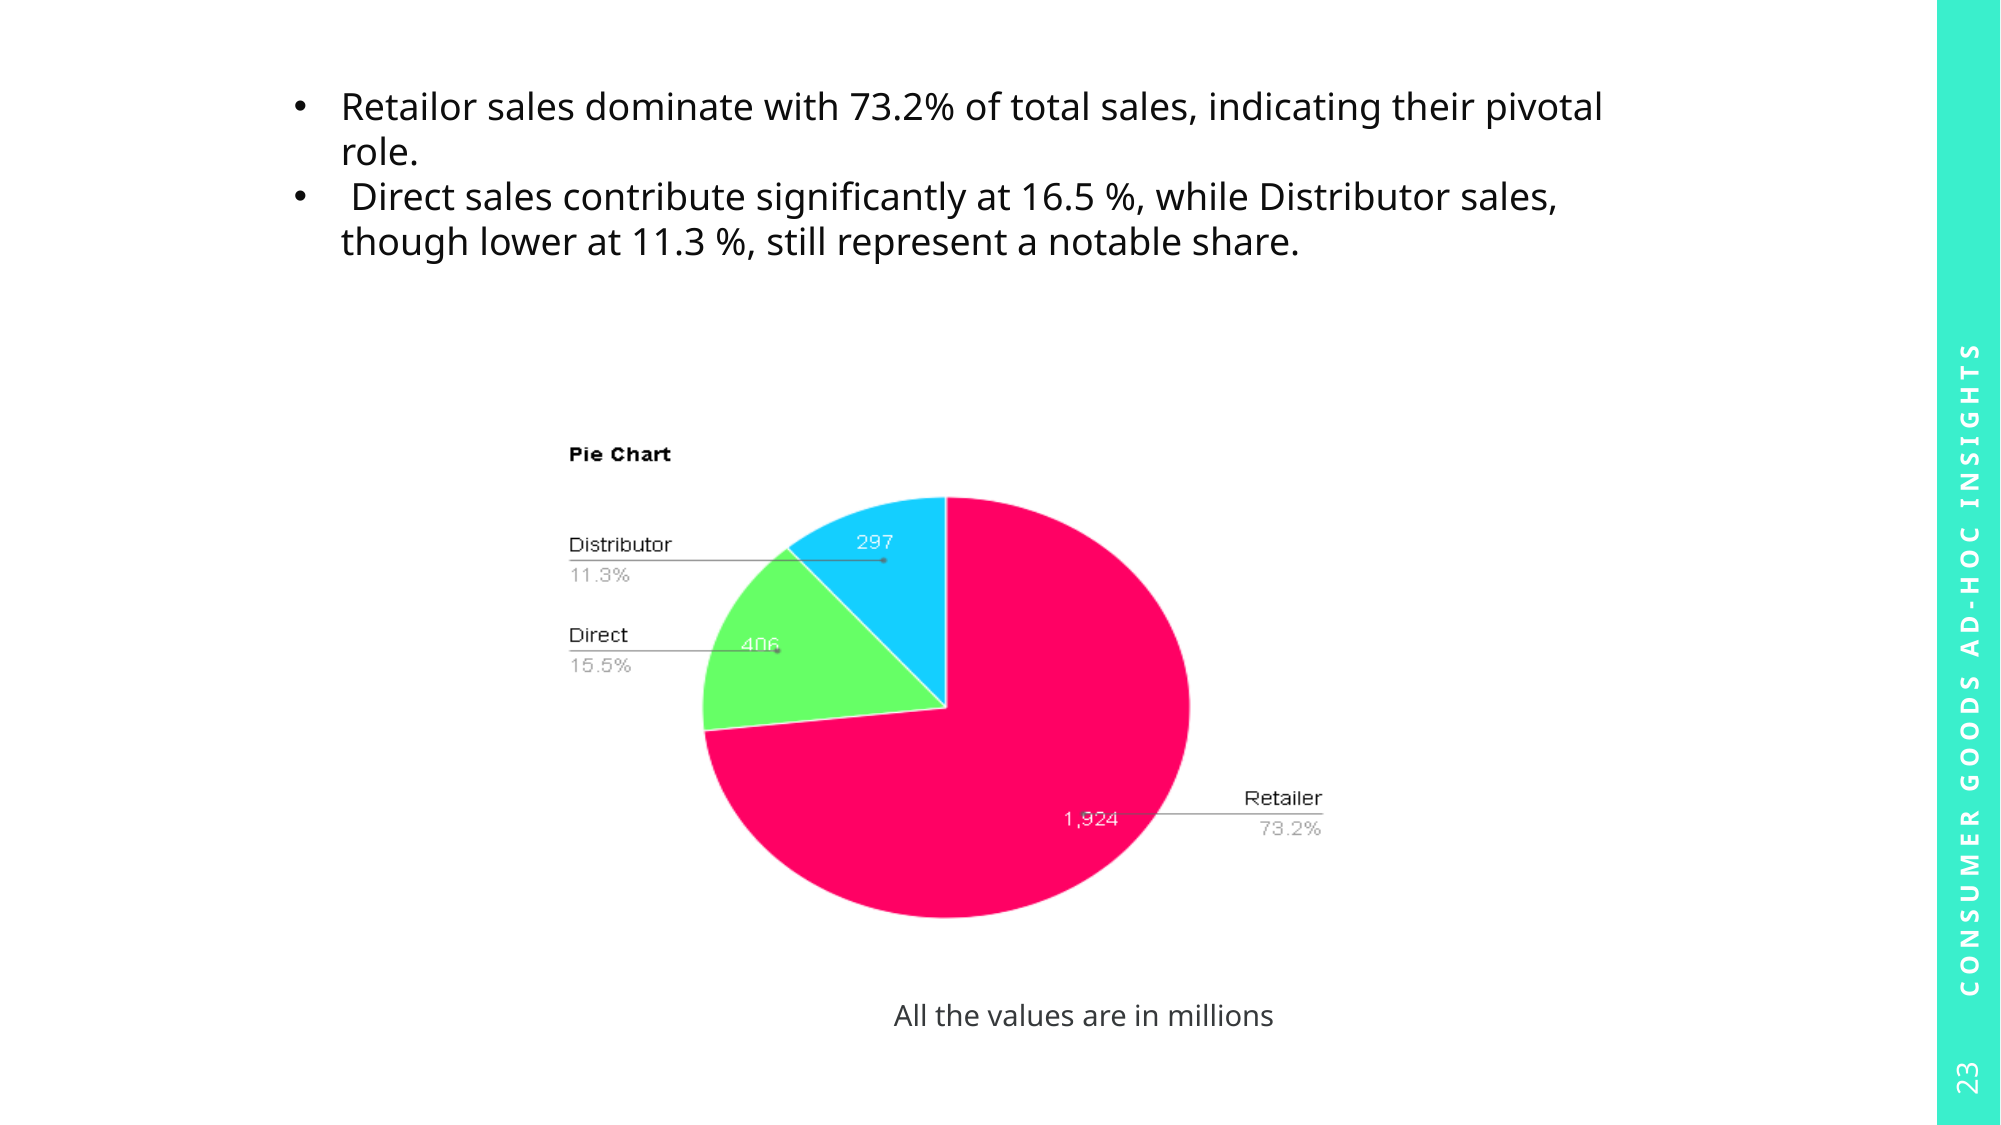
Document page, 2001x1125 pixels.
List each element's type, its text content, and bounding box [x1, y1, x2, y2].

text_box Retailor sales dominate with 73.2% of total sales, indicating their pivotal role. Direct sales contribute significantly at 16.5 %, while Distributor sales, though lower at 11.3 %, still represent a notable share. [279, 75, 1702, 271]
footer Consumer goods ad-hoc insights [1937, 0, 2000, 1032]
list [336, 364, 1554, 1050]
slide_number 23 [1937, 1032, 2000, 1125]
